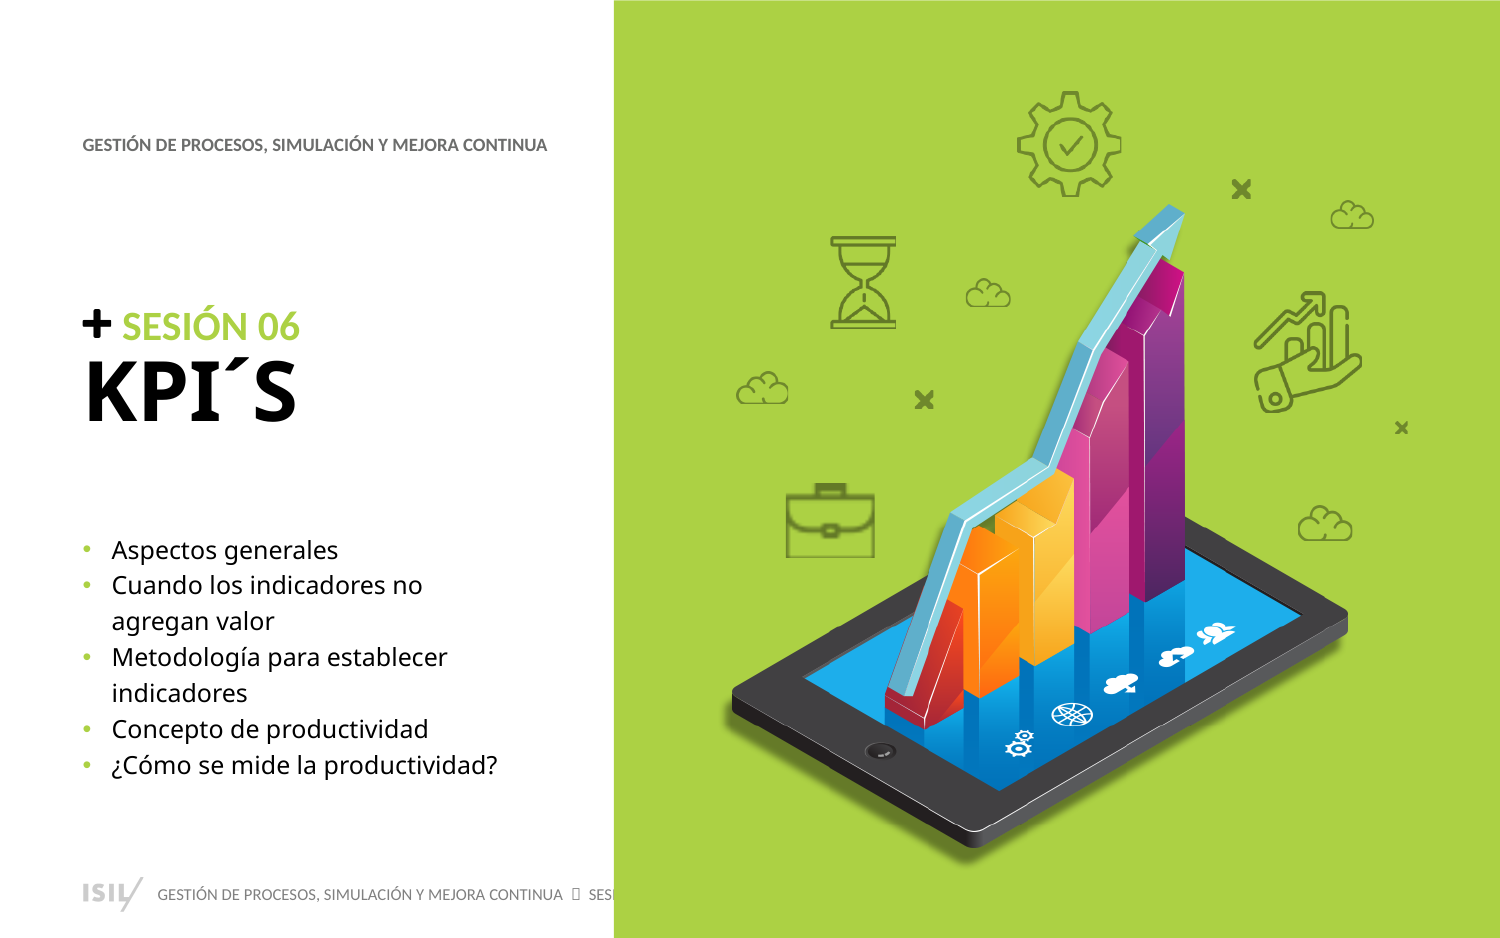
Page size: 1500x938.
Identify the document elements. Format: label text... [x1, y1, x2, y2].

text_box KPI´S [82, 357, 584, 438]
picture [632, 132, 1424, 924]
text_box GESTIÓN DE PROCESOS, SIMULACIÓN Y MEJORA CONTINUA [82, 132, 592, 156]
text_box Aspectos generales Cuando los indicadores no agregan valor Metodología para establecer indicadores Concepto de productividad ¿Cómo se mide la productividad? [82, 528, 511, 780]
picture [1019, 93, 1120, 131]
picture [82, 309, 112, 338]
text_box SESIÓN 06 [122, 298, 362, 349]
text_box [611, 0, 1500, 938]
